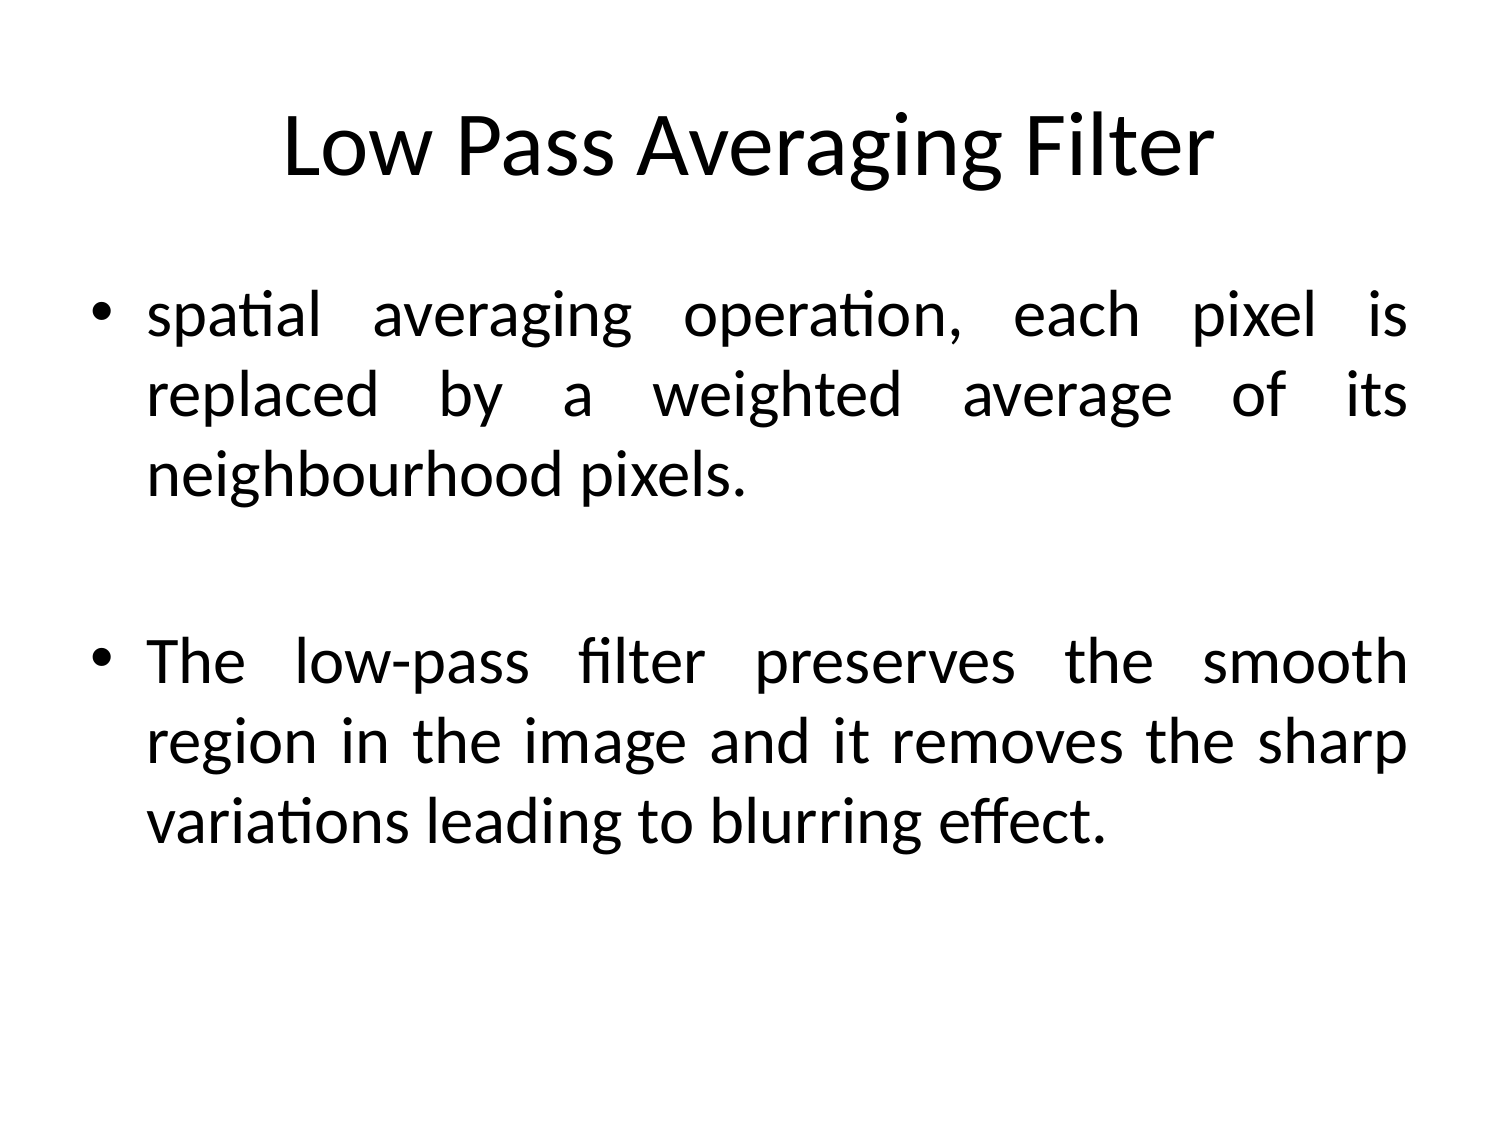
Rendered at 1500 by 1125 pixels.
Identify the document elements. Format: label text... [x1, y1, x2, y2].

list spatial averaging operation, each pixel is replaced by a weighted average of its neighbourhood pixels. The low-pass filter preserves the smooth region in the image and it removes the sharp variations leading to blurring effect. [75, 262, 1425, 1005]
title Low Pass Averaging Filter [75, 45, 1425, 233]
